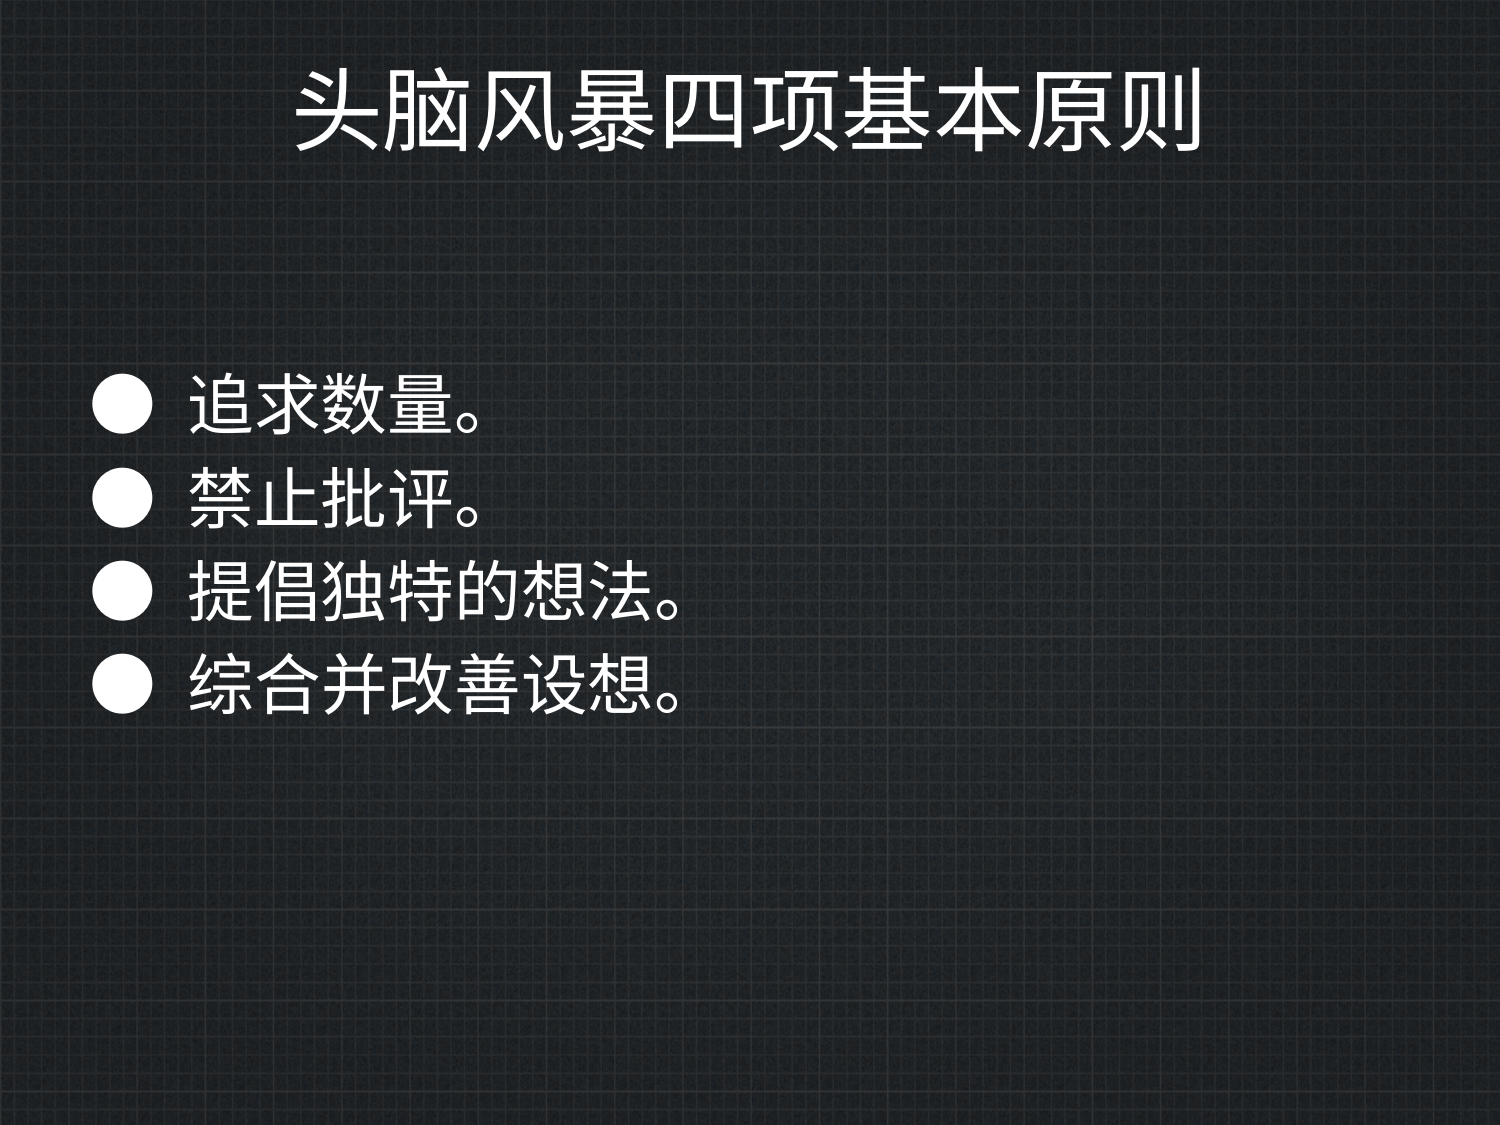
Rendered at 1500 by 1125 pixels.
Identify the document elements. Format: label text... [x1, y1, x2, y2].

picture [0, 0, 1500, 1125]
list ● 追求数量。 ● 禁止批评。 ● 提倡独特的想法。 ● 综合并改善设想。 [75, 262, 1425, 1005]
title 头脑风暴四项基本原则 [75, 45, 1425, 233]
